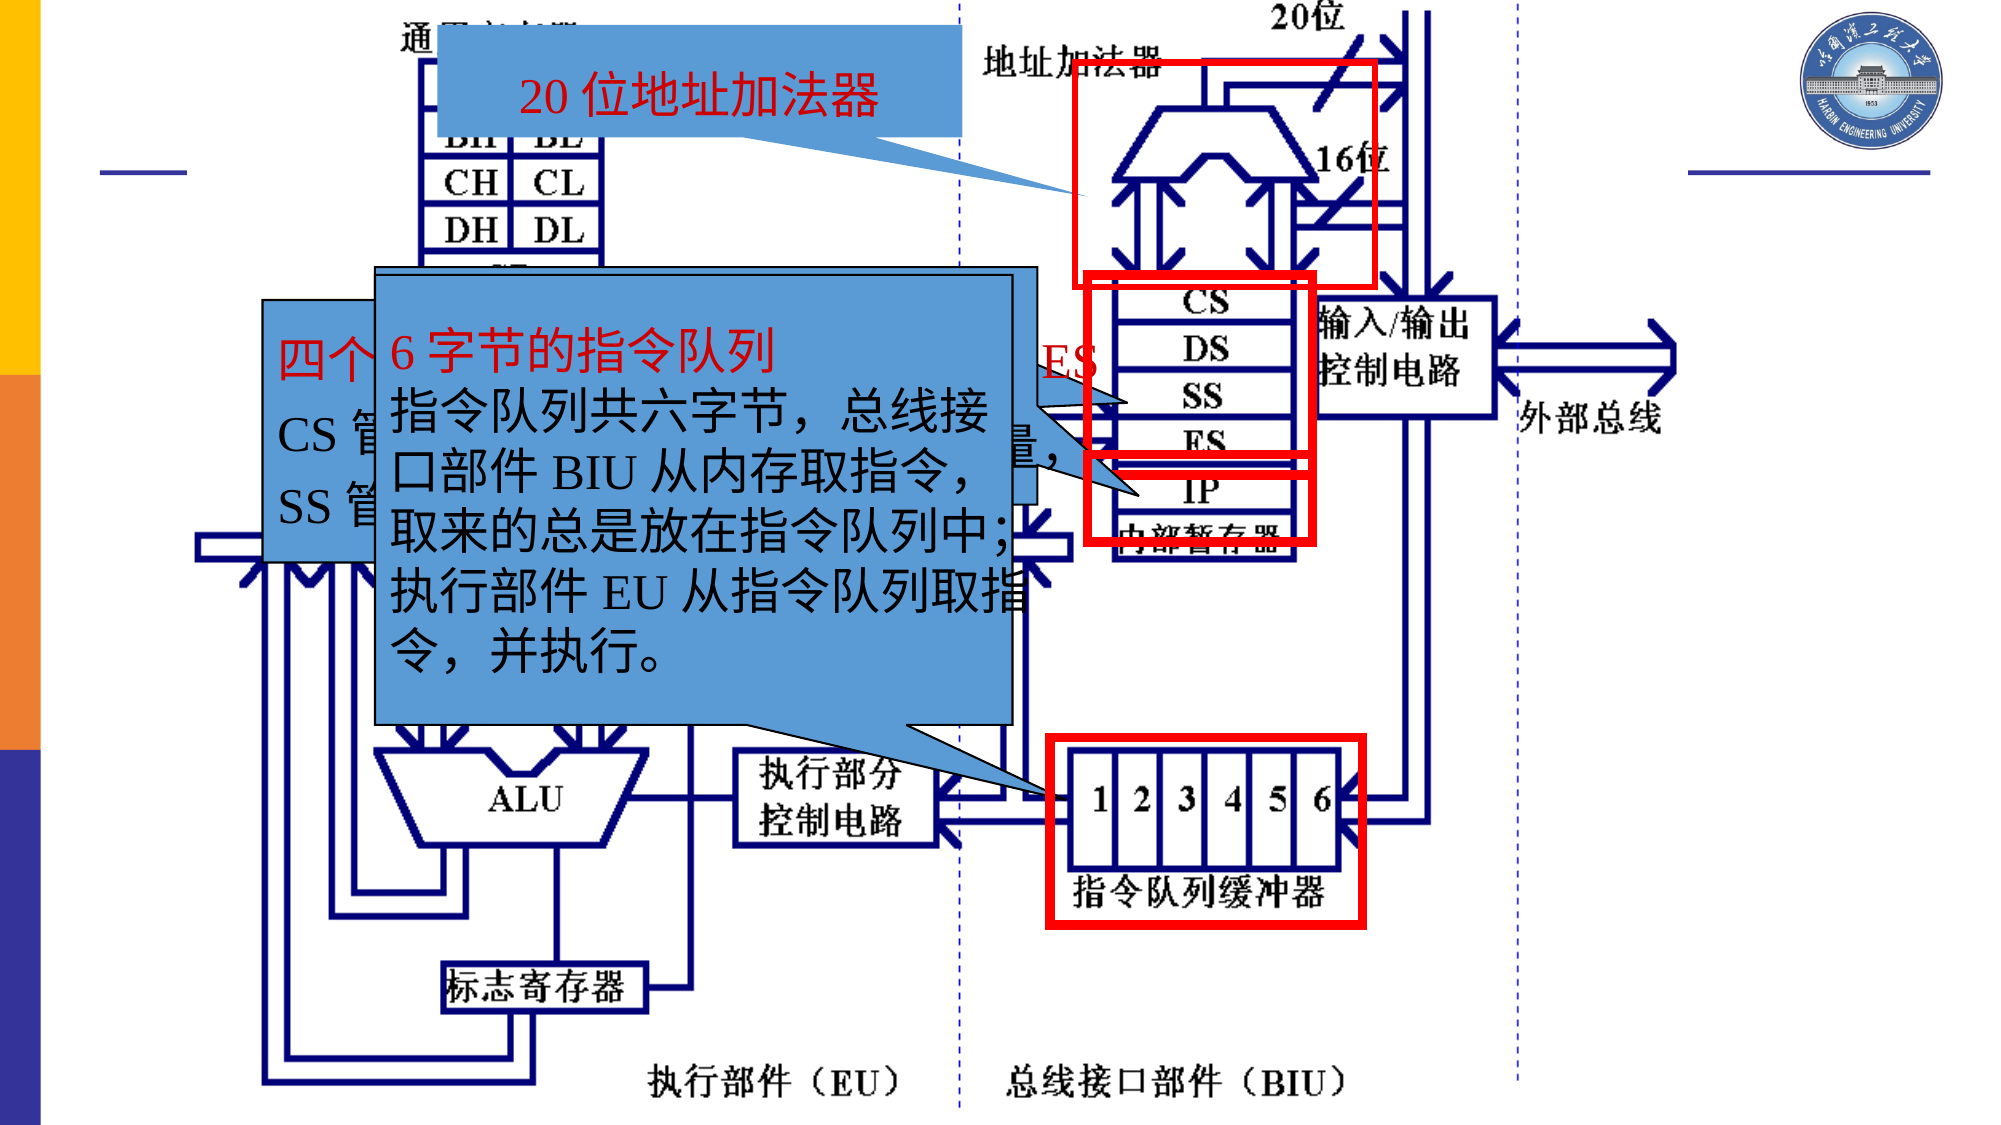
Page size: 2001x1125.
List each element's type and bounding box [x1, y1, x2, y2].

text_box [374, 274, 1363, 926]
text_box [187, 0, 1688, 1125]
text_box [437, 24, 1375, 288]
picture [1688, 9, 1979, 165]
text_box [262, 274, 374, 563]
text_box [374, 267, 1313, 274]
